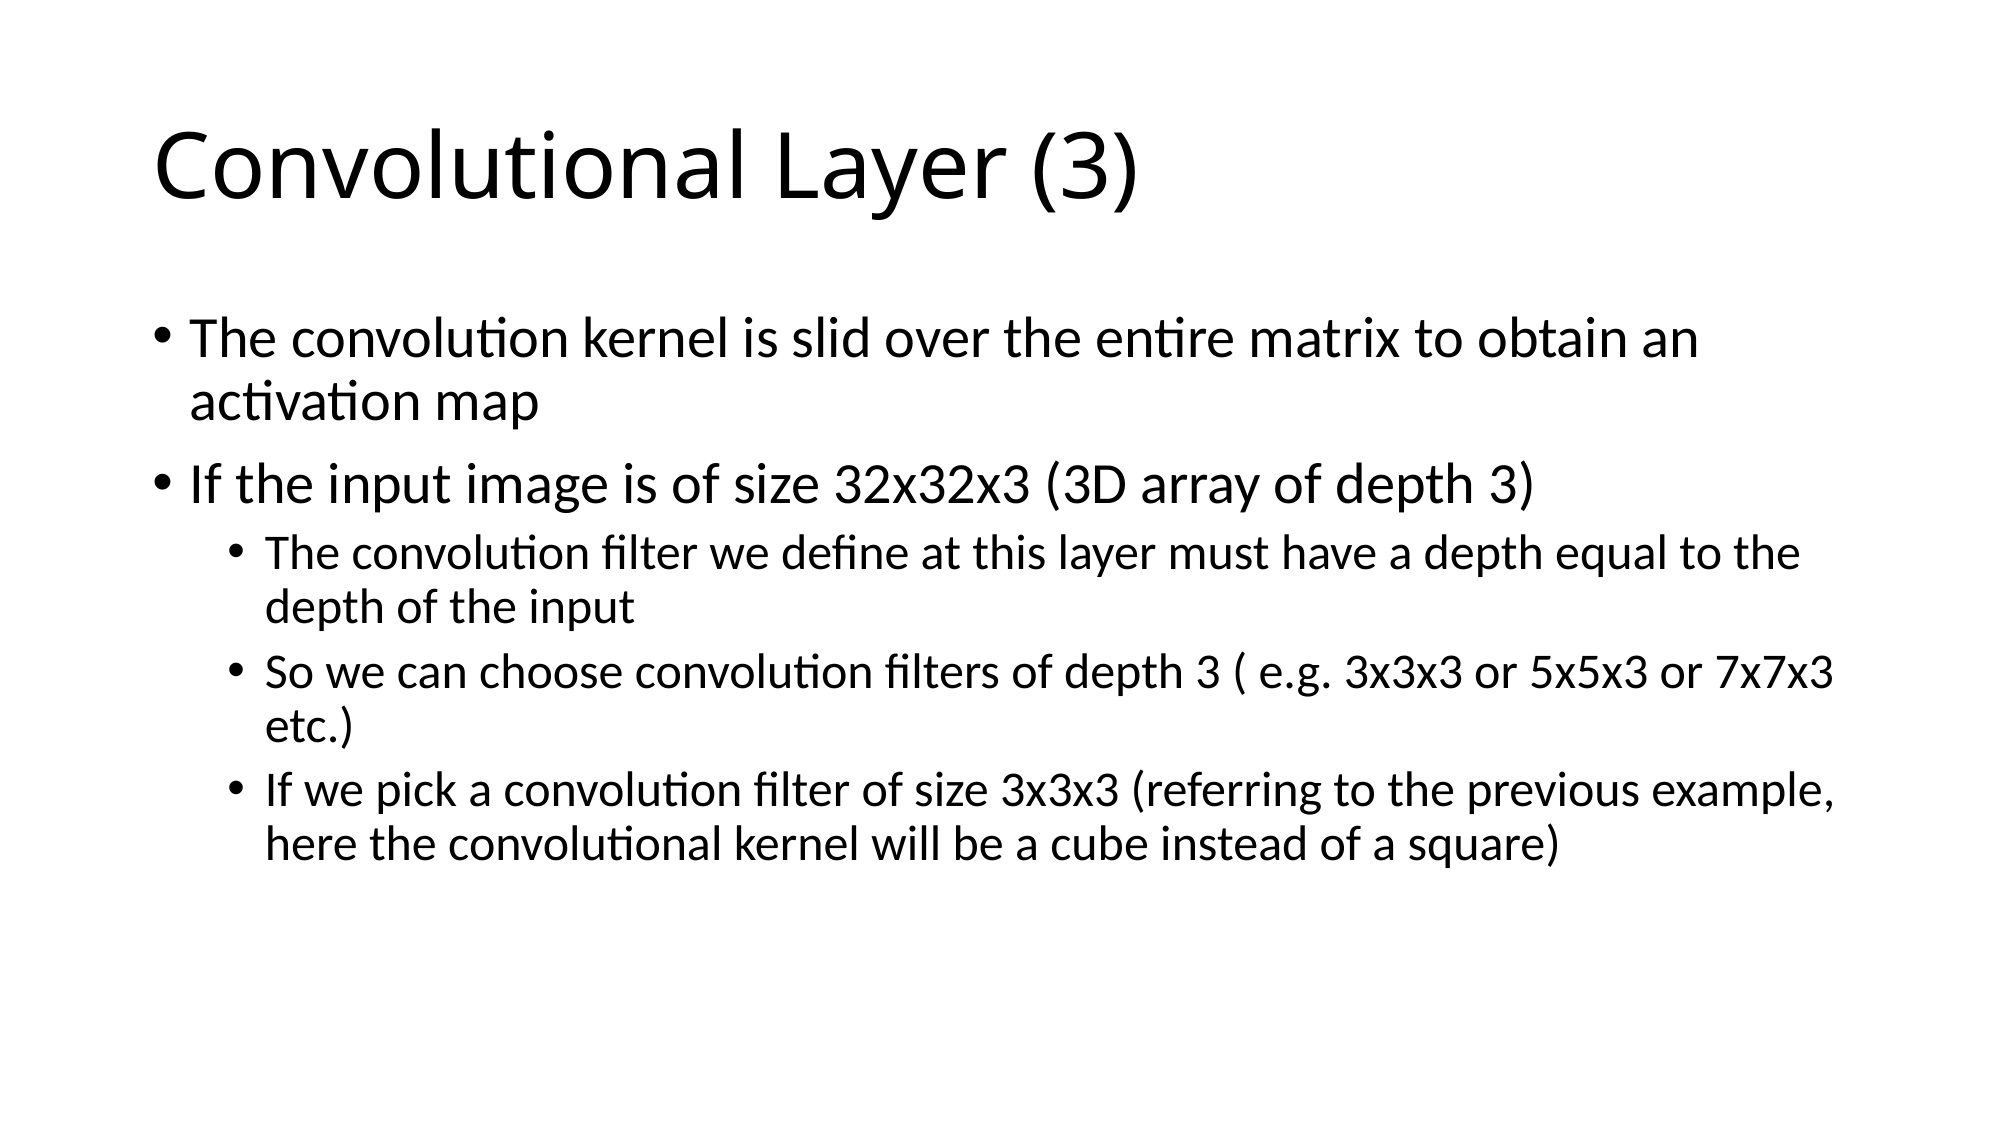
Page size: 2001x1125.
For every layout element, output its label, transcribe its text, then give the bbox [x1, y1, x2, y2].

list The convolution kernel is slid over the entire matrix to obtain an activation map If the input image is of size 32x32x3 (3D array of depth 3) The convolution filter we define at this layer must have a depth equal to the depth of the input So we can choose convolution filters of depth 3 ( e.g. 3x3x3 or 5x5x3 or 7x7x3 etc.) If we pick a convolution filter of size 3x3x3 (referring to the previous example, here the convolutional kernel will be a cube instead of a square) [137, 299, 1863, 1014]
title Convolutional Layer (3) [137, 59, 1863, 278]
